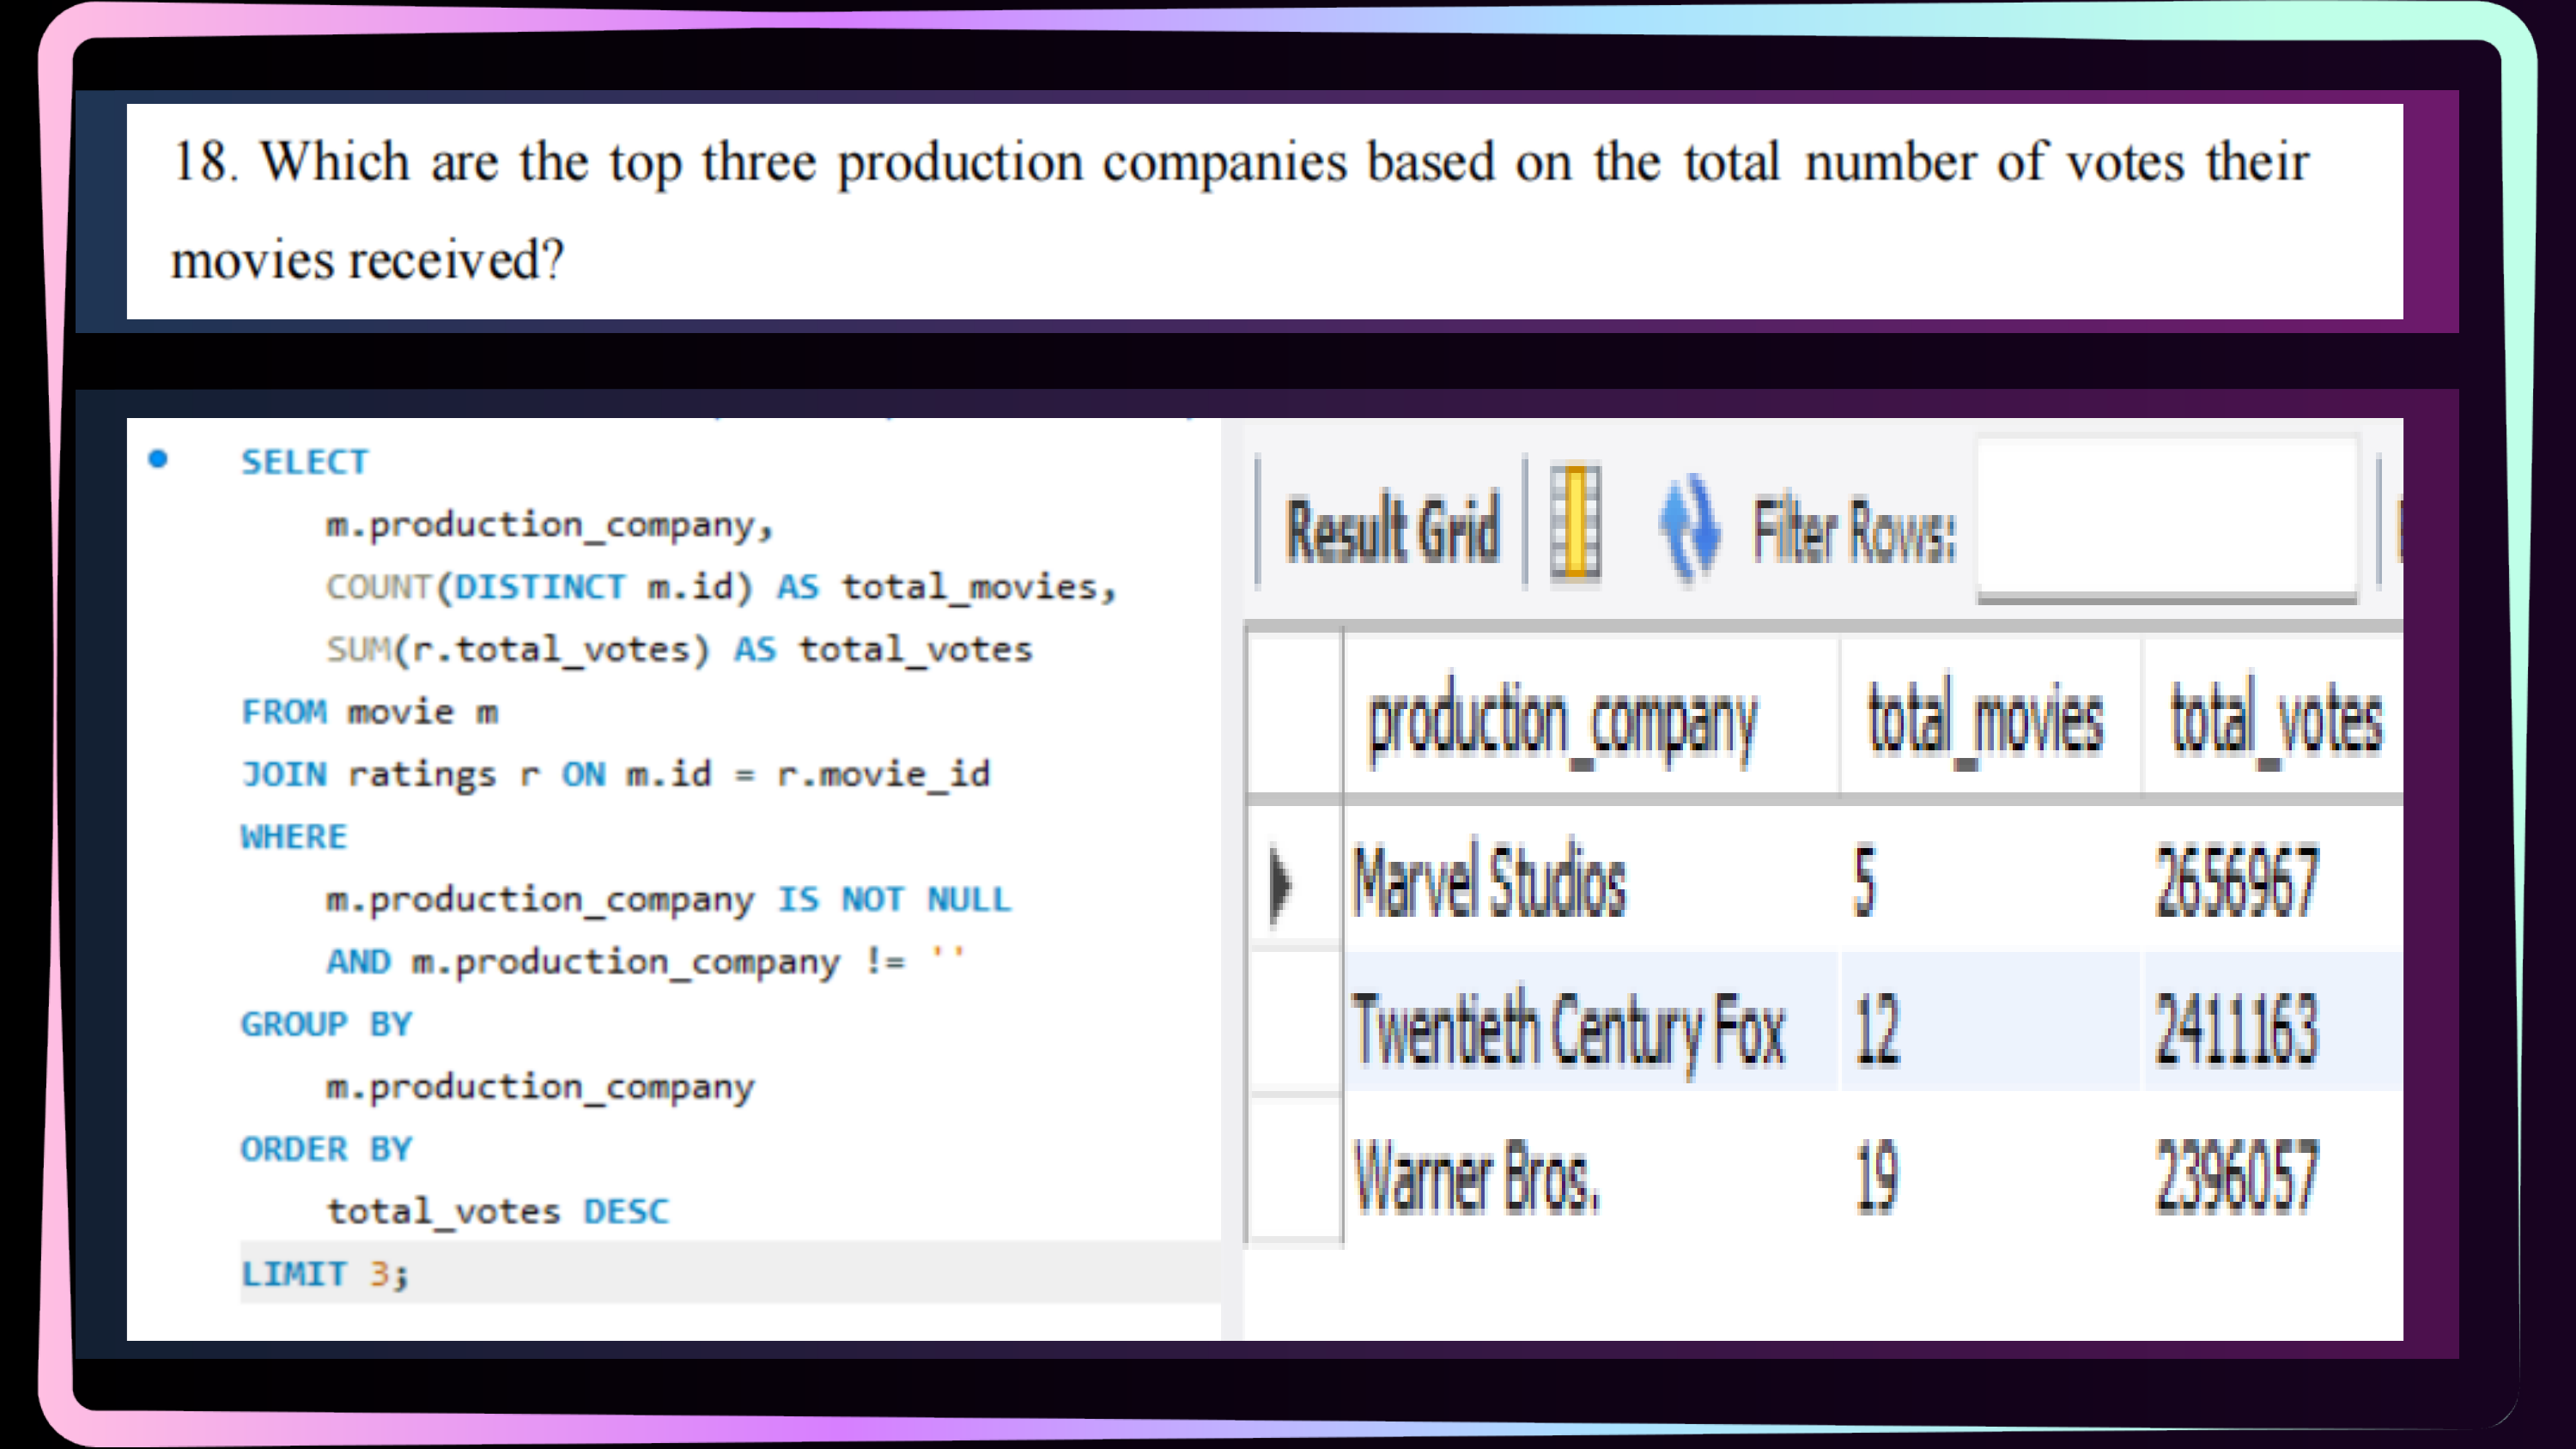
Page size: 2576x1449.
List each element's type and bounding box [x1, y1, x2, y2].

text_box [75, 90, 2459, 333]
text_box [36, 0, 2540, 1447]
text_box [75, 389, 2459, 1360]
